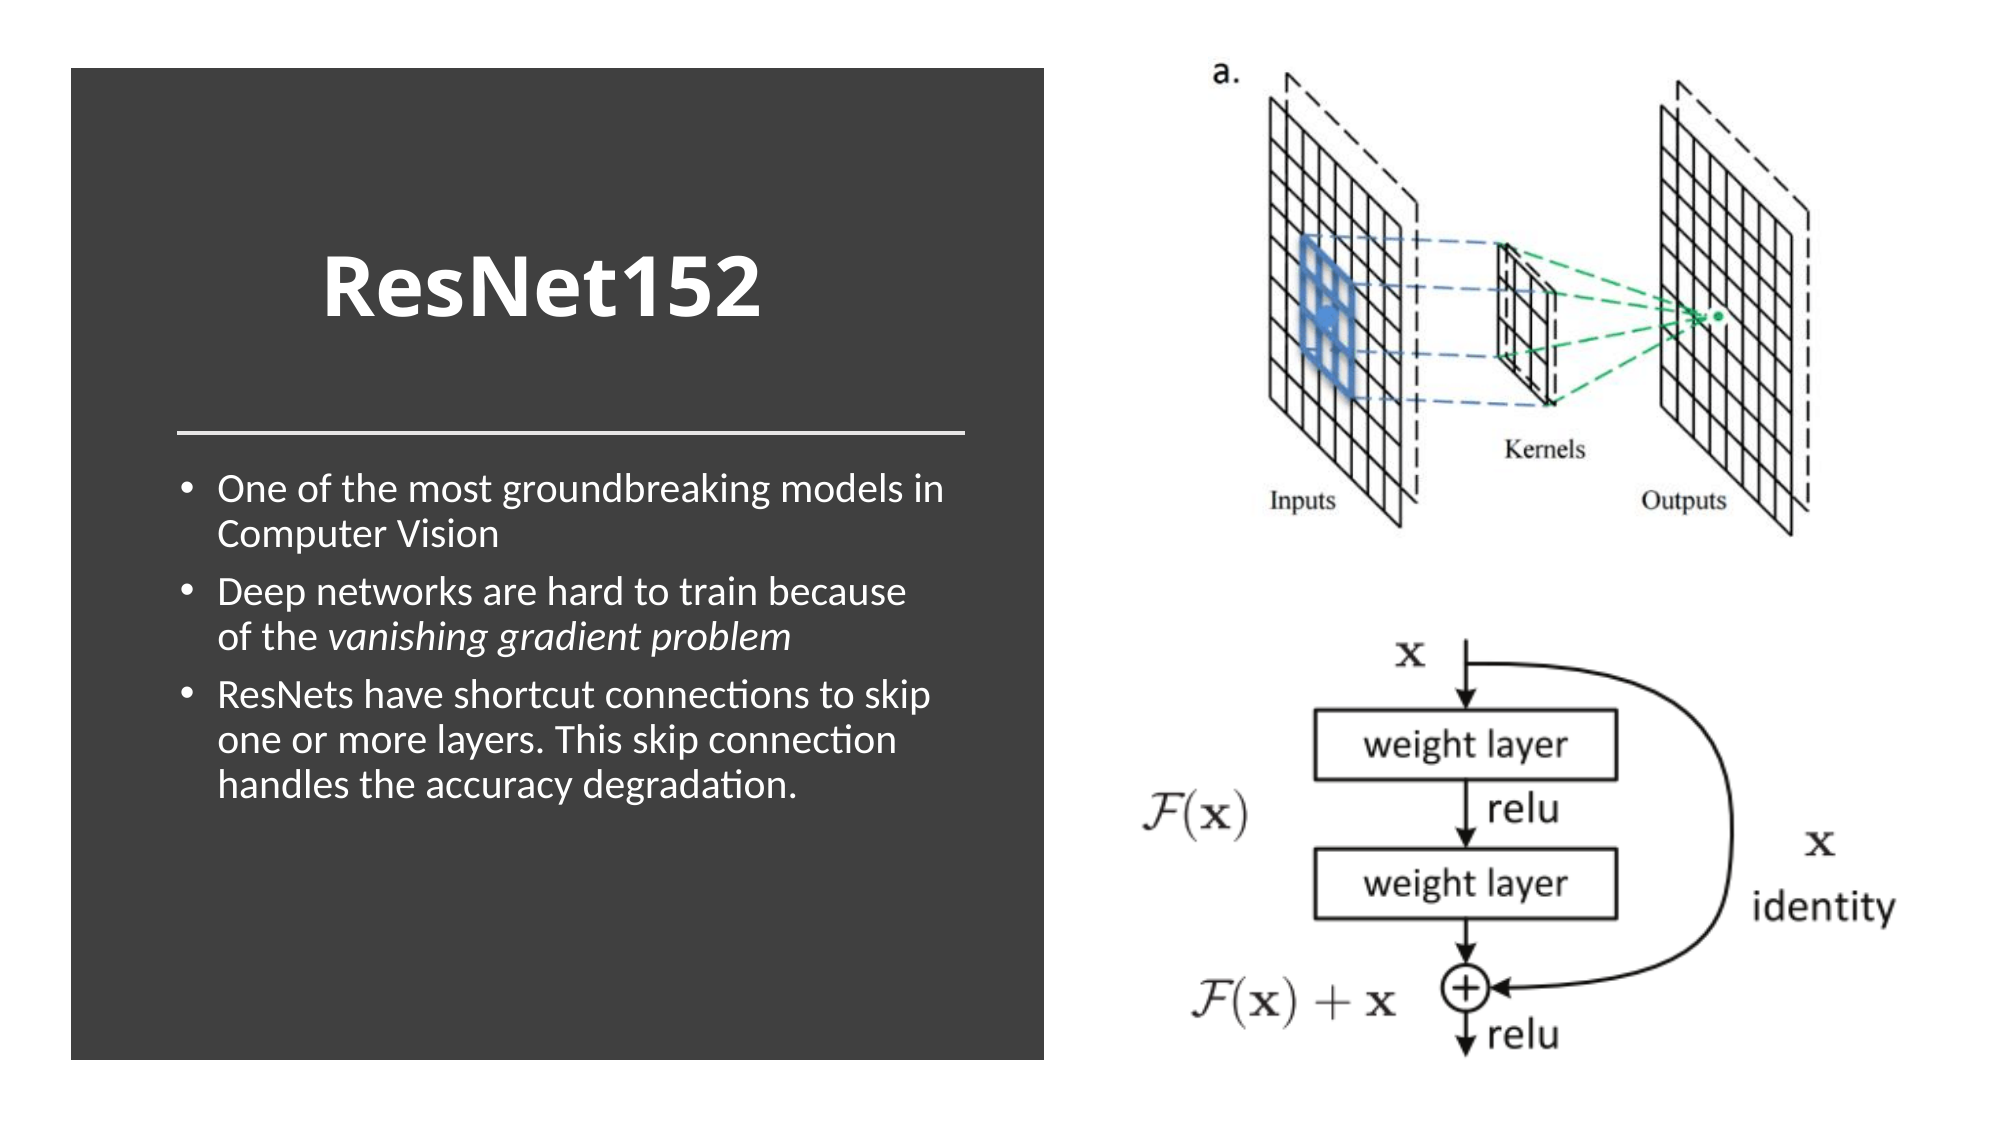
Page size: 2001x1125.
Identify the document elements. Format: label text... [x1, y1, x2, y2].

text_box [80, 77, 1035, 1050]
text_box One of the most groundbreaking models in Computer Vision Deep networks are hard to train because of the vanishing gradient problem ResNets have shortcut connections to skip one or more layers. This skip connection handles the accuracy degradation. [155, 459, 965, 950]
title ResNet152 [155, 172, 965, 407]
picture [1121, 590, 1918, 1067]
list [1207, 56, 1832, 545]
